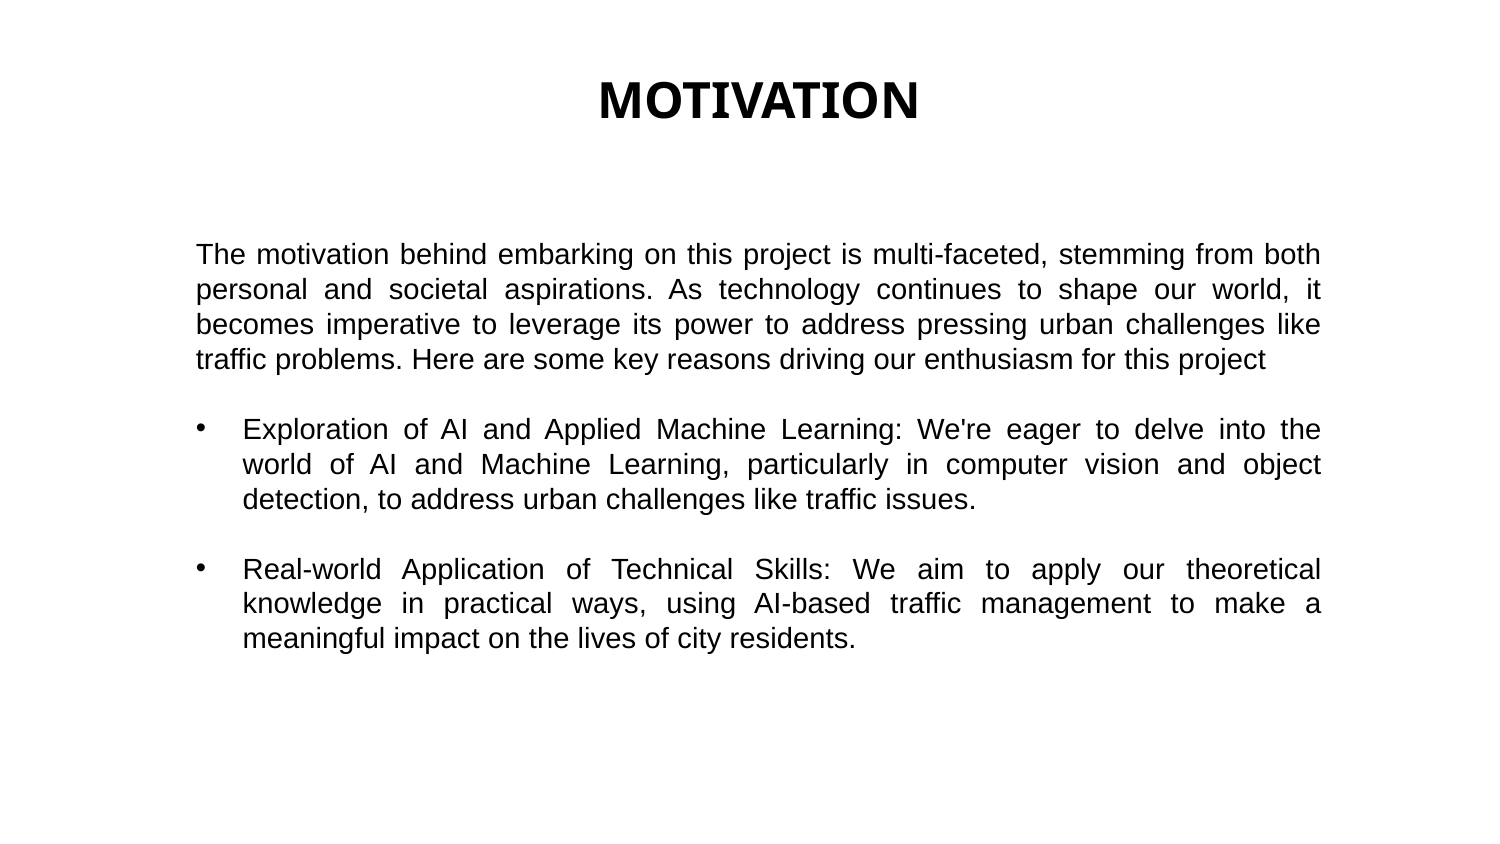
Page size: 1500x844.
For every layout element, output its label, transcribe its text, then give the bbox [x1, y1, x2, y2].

text_box The motivation behind embarking on this project is multi-faceted, stemming from both personal and societal aspirations. As technology continues to shape our world, it becomes imperative to leverage its power to address pressing urban challenges like traffic problems. Here are some key reasons driving our enthusiasm for this project Exploration of AI and Applied Machine Learning: We're eager to delve into the world of AI and Machine Learning, particularly in computer vision and object detection, to address urban challenges like traffic issues. Real-world Application of Technical Skills: We aim to apply our theoretical knowledge in practical ways, using AI-based traffic management to make a meaningful impact on the lives of city residents. [184, 229, 1335, 651]
text_box [253, 571, 1266, 666]
title MOTIVATION [253, 60, 1266, 145]
